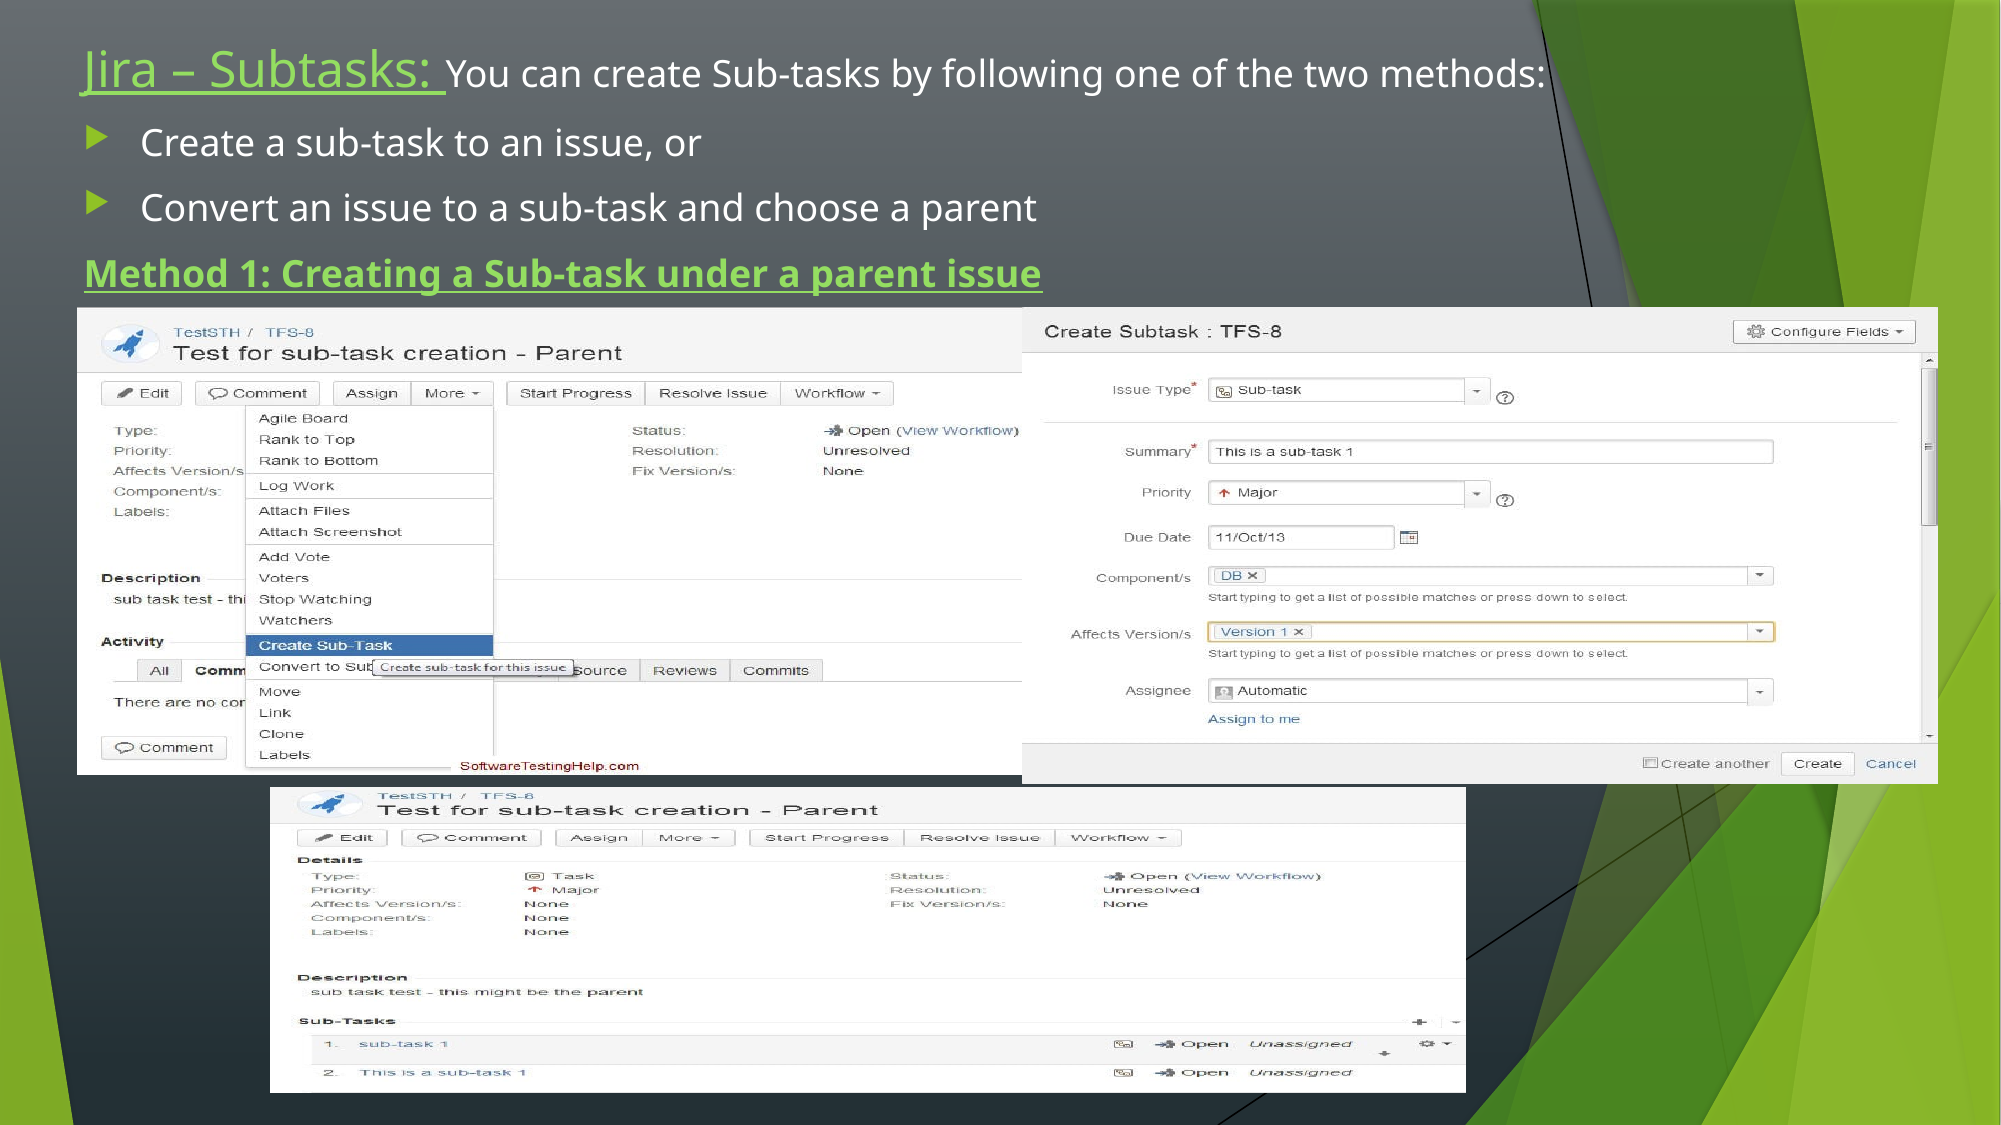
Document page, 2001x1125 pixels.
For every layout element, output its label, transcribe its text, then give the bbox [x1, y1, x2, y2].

picture [269, 787, 1466, 1094]
list Jira – Subtasks: You can create Sub-tasks by following one of the two methods: Create a sub-task to an issue, or Convert an issue to a sub-task and choose a parent Method 1: Creating a Sub-task under a parent issue [68, 30, 1938, 1108]
picture [76, 306, 1939, 784]
